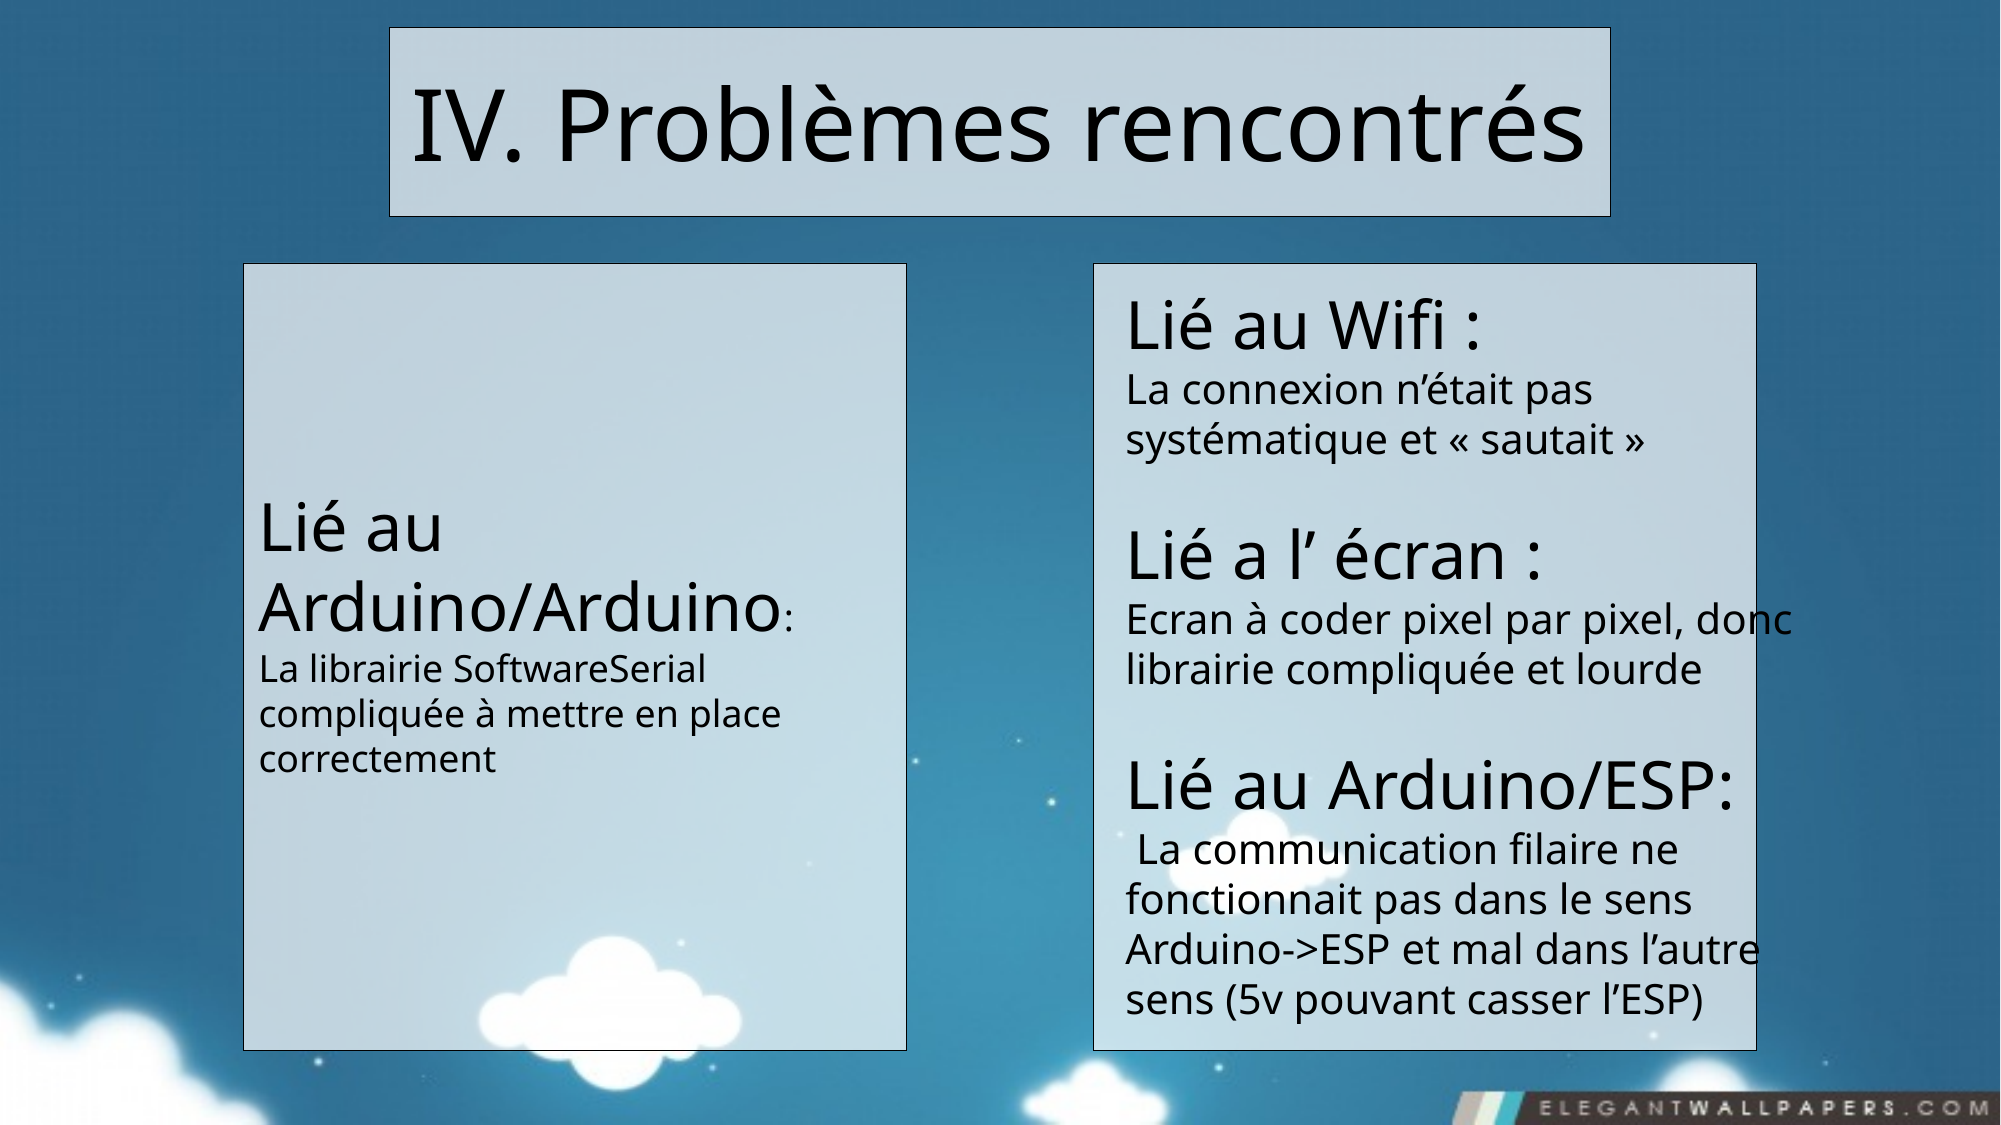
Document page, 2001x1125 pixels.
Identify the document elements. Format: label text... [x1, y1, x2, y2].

text_box [243, 832, 907, 1051]
text_box IV. Problèmes rencontrés [389, 27, 1611, 216]
text_box Lié au Wifi : La connexion n’était pas systématique et « sautait » Lié a l’ écran : Ecran à coder pixel par pixel, donc librairie compliquée et lourde Lié au Arduino/ESP: La communication filaire ne fonctionnait pas dans le sens Arduino->ESP et mal dans l’autre sens (5v pouvant casser l’ESP) [1110, 275, 1815, 1031]
text_box [243, 262, 907, 477]
text_box [1093, 262, 1757, 1051]
text_box Lié au Arduino/Arduino: La librairie SoftwareSerial compliquée à mettre en place correctement [243, 477, 907, 832]
picture [0, 0, 2001, 1125]
